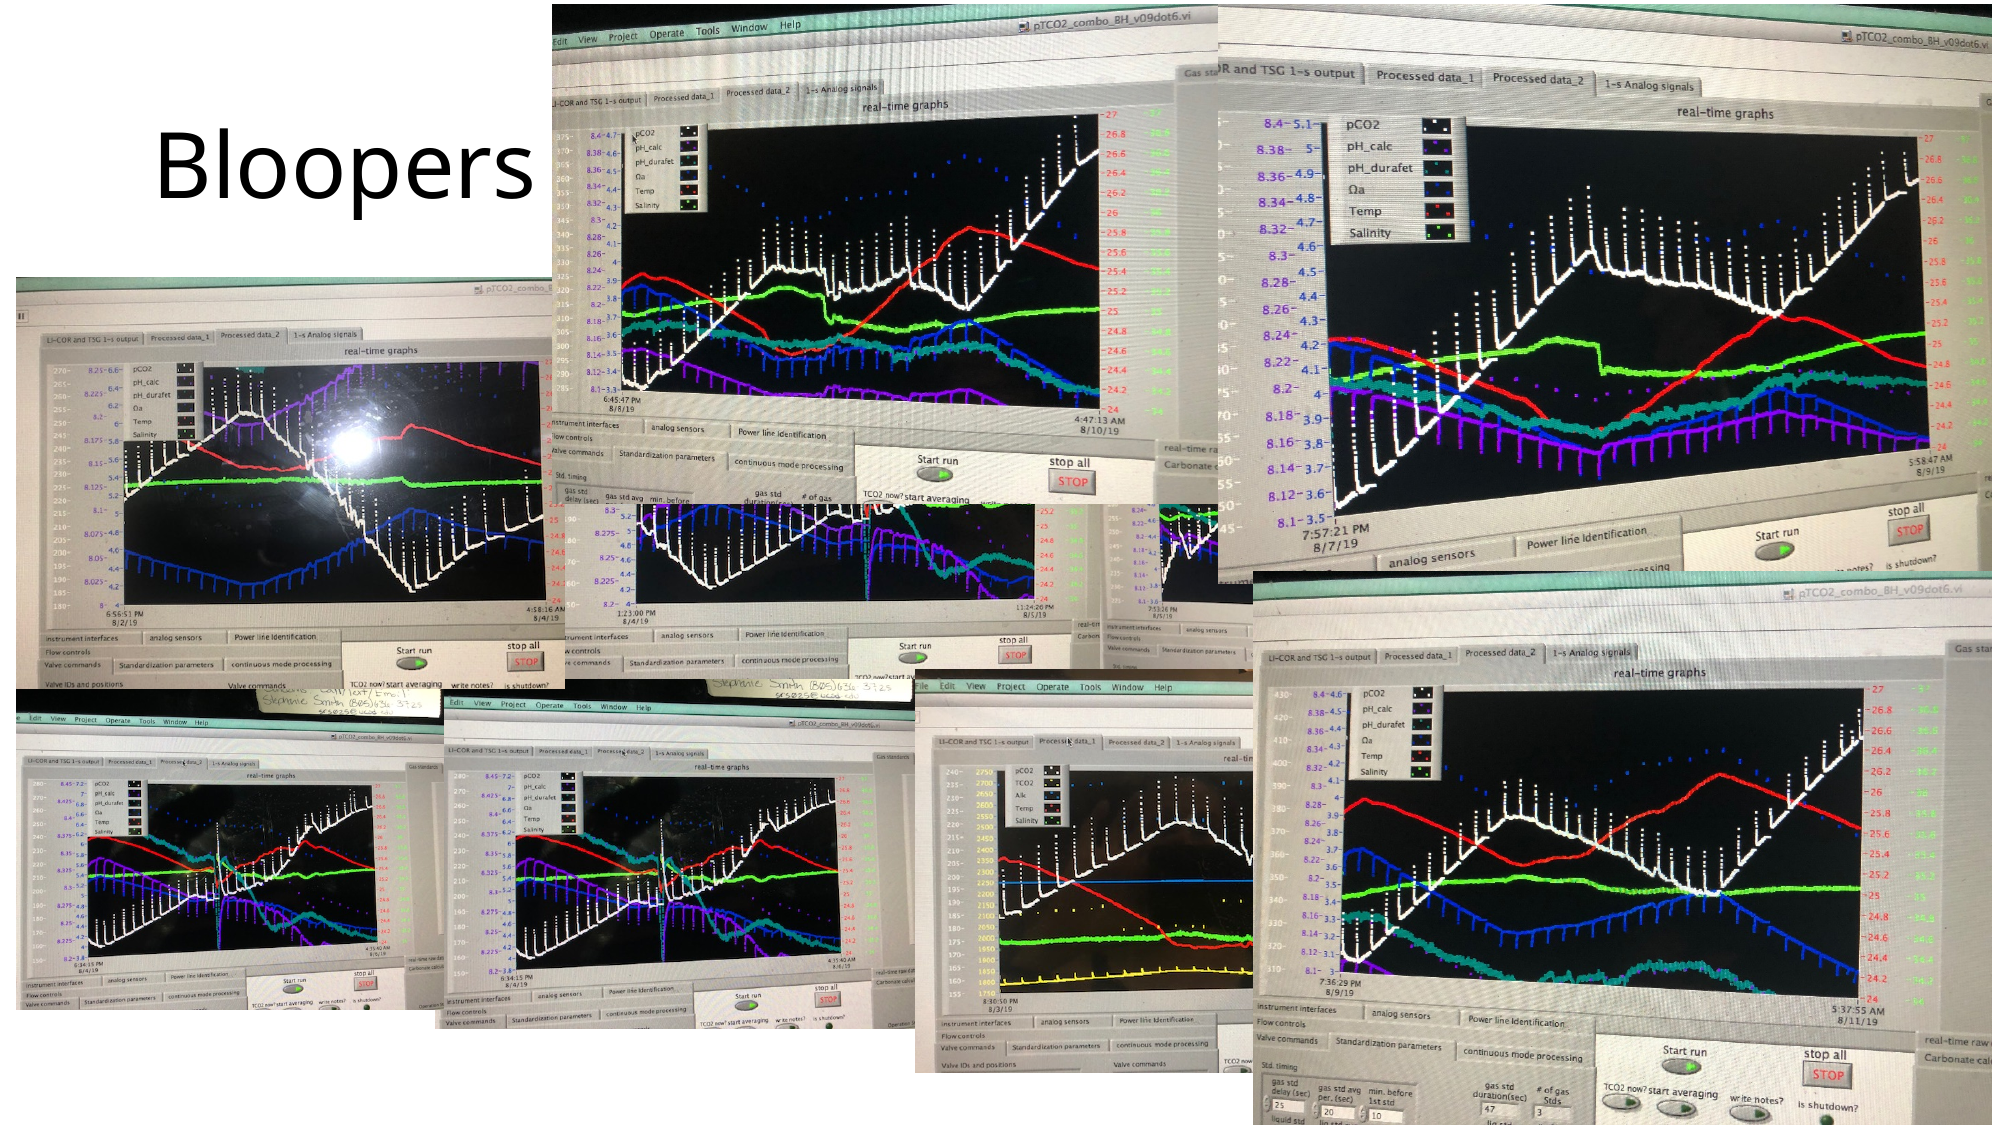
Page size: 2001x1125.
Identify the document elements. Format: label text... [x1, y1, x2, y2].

title Bloopers [137, 59, 552, 277]
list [1100, 504, 1253, 669]
picture [16, 4, 1992, 1125]
